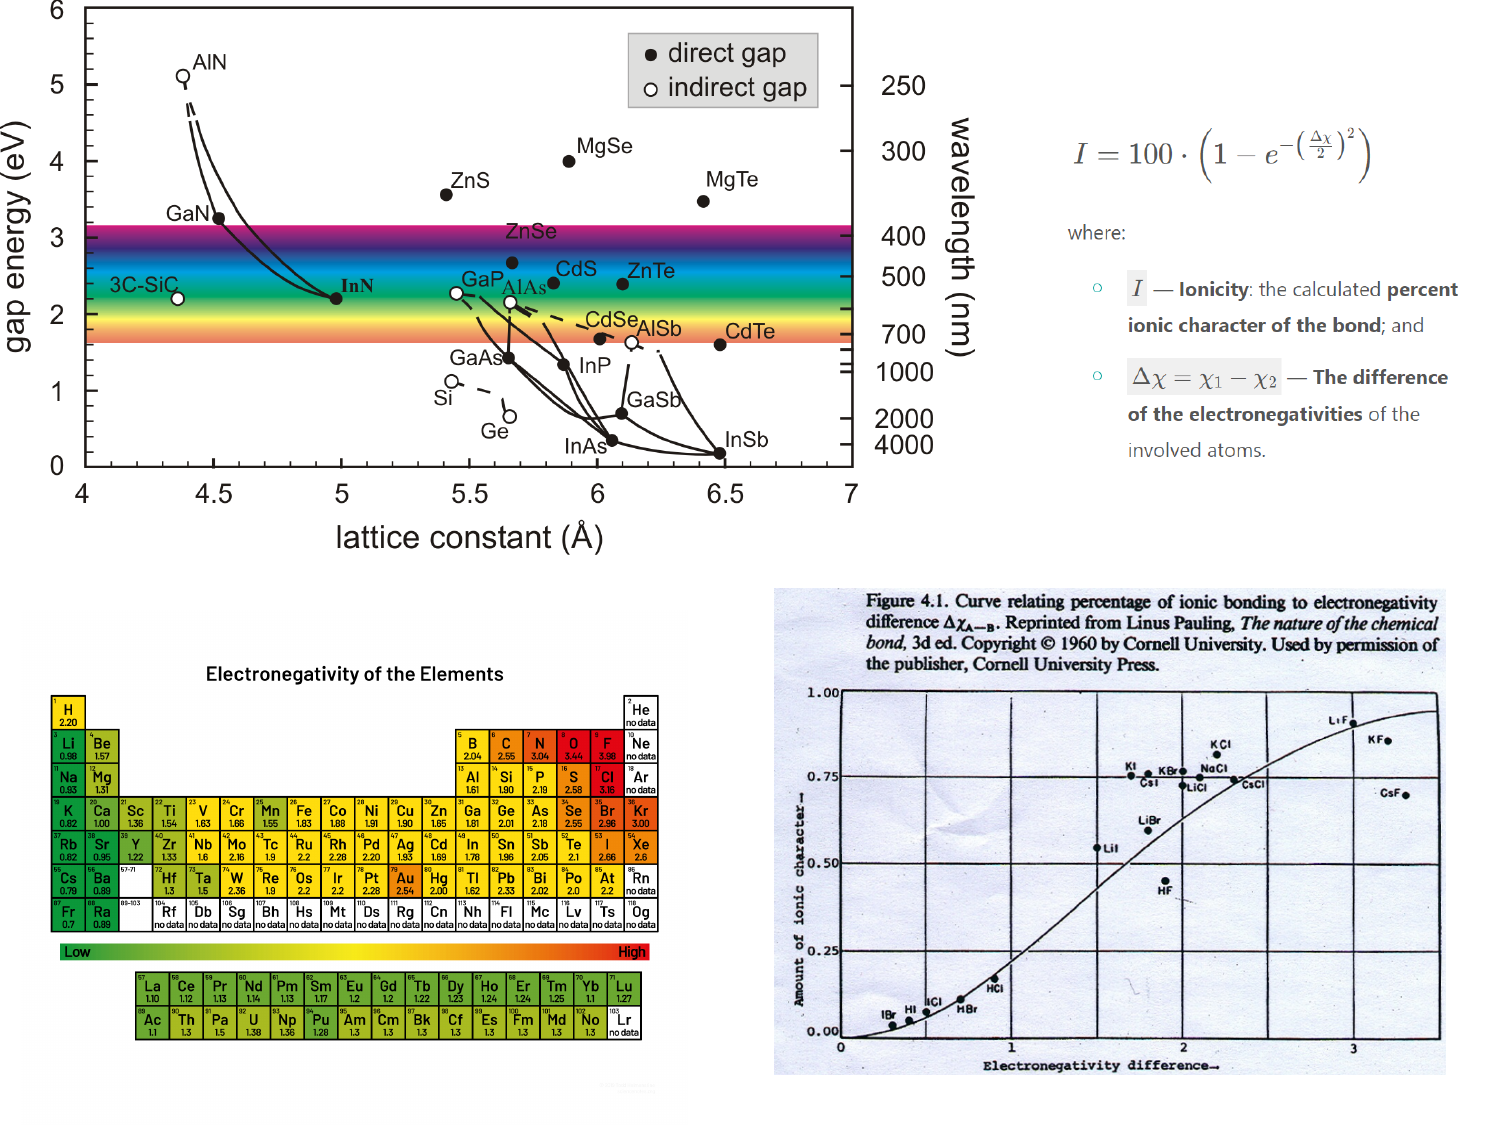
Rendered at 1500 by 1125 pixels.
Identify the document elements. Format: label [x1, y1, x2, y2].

picture [774, 588, 1446, 1075]
picture [0, 0, 975, 555]
picture [1059, 119, 1489, 476]
picture [21, 610, 688, 1125]
